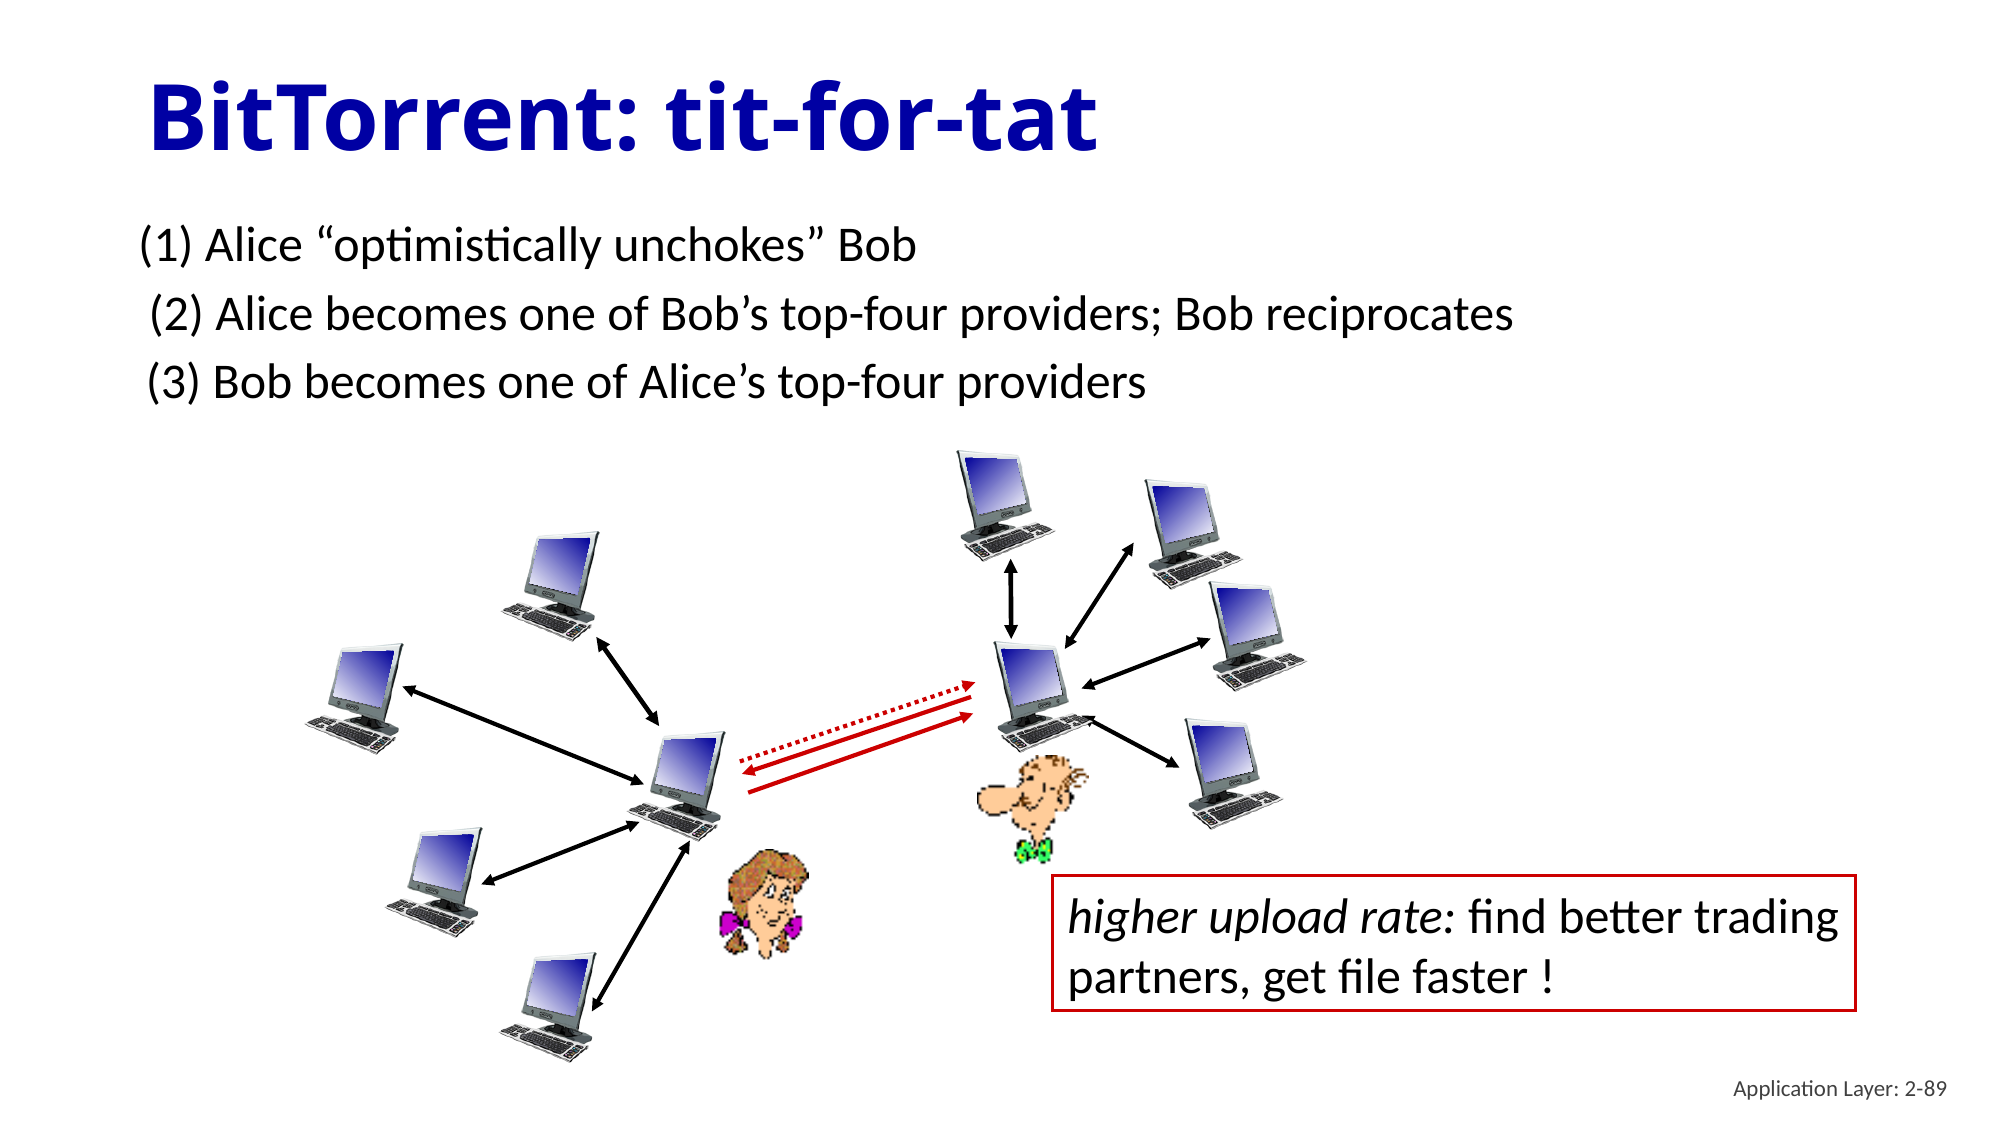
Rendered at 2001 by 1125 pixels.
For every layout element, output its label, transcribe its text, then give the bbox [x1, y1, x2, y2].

picture [977, 755, 1089, 869]
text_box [1205, 576, 1331, 700]
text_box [280, 638, 406, 763]
text_box [406, 685, 476, 717]
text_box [359, 822, 485, 946]
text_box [990, 636, 1116, 761]
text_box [1181, 713, 1307, 838]
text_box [476, 526, 660, 727]
text_box [741, 696, 972, 776]
text_box [485, 836, 602, 886]
text_box (2) Alice becomes one of Bob’s top-four providers; Bob reciprocates [148, 280, 1515, 341]
text_box (3) Bob becomes one of Alice’s top-four providers [145, 348, 1148, 409]
text_box (1) Alice “optimistically unchokes” Bob [138, 211, 918, 272]
picture [716, 849, 809, 964]
text_box [1116, 733, 1180, 768]
text_box [1116, 637, 1205, 676]
text_box [961, 680, 976, 693]
text_box [748, 711, 974, 793]
title BitTorrent: tit-for-tat [131, 47, 1856, 195]
text_box [599, 850, 690, 1000]
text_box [953, 445, 1079, 639]
text_box higher upload rate: find better trading partners, get file faster ! [1052, 875, 1856, 1011]
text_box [1141, 474, 1267, 598]
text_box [473, 947, 599, 1071]
text_box [1079, 542, 1134, 628]
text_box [602, 726, 728, 850]
slide_number Application Layer: 2- [1512, 1056, 1963, 1117]
